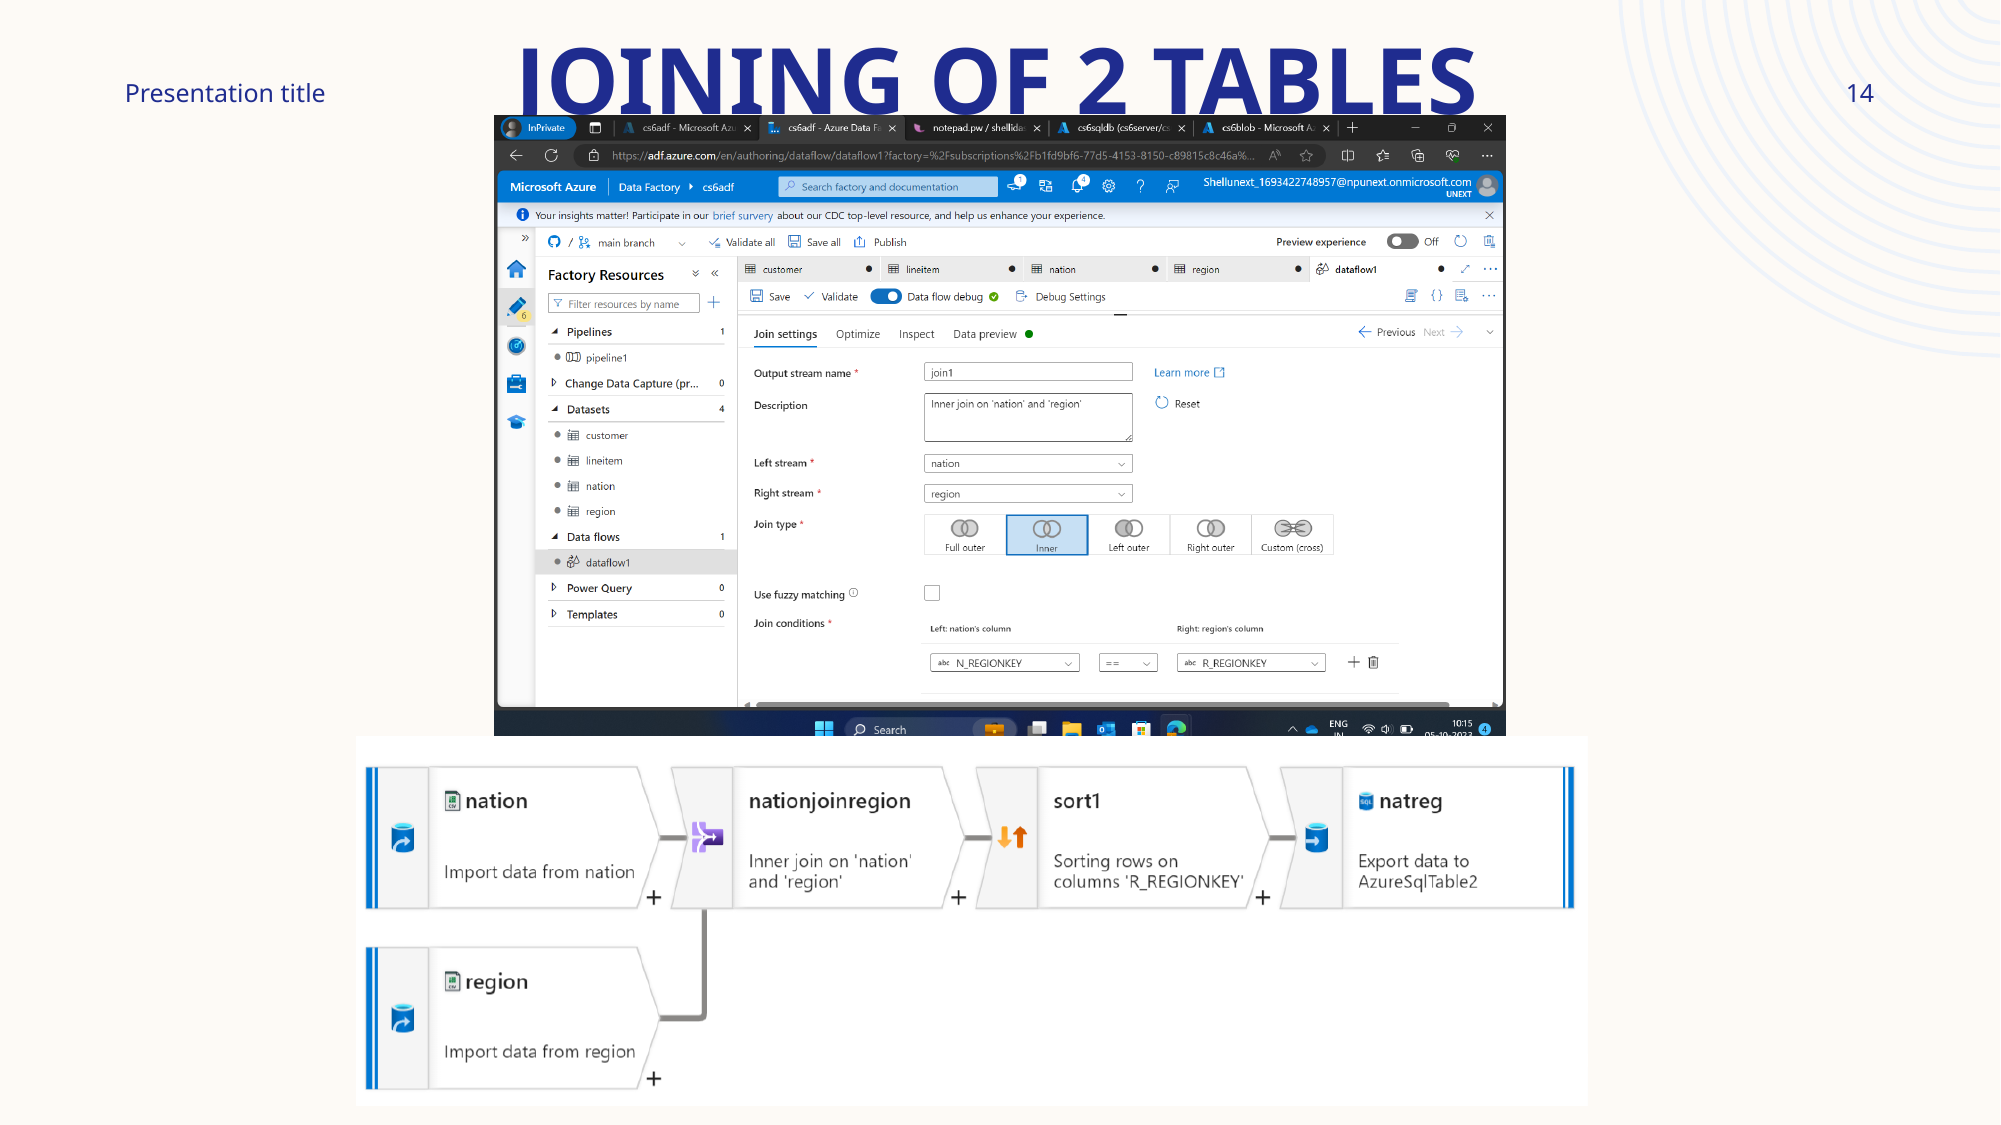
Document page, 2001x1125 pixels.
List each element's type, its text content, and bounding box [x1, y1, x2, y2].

footer Presentation title [124, 75, 650, 116]
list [494, 115, 1506, 736]
slide_number 14 [1712, 75, 1875, 116]
title Joining of 2 tables [121, 9, 1873, 141]
picture [356, 736, 1588, 1106]
